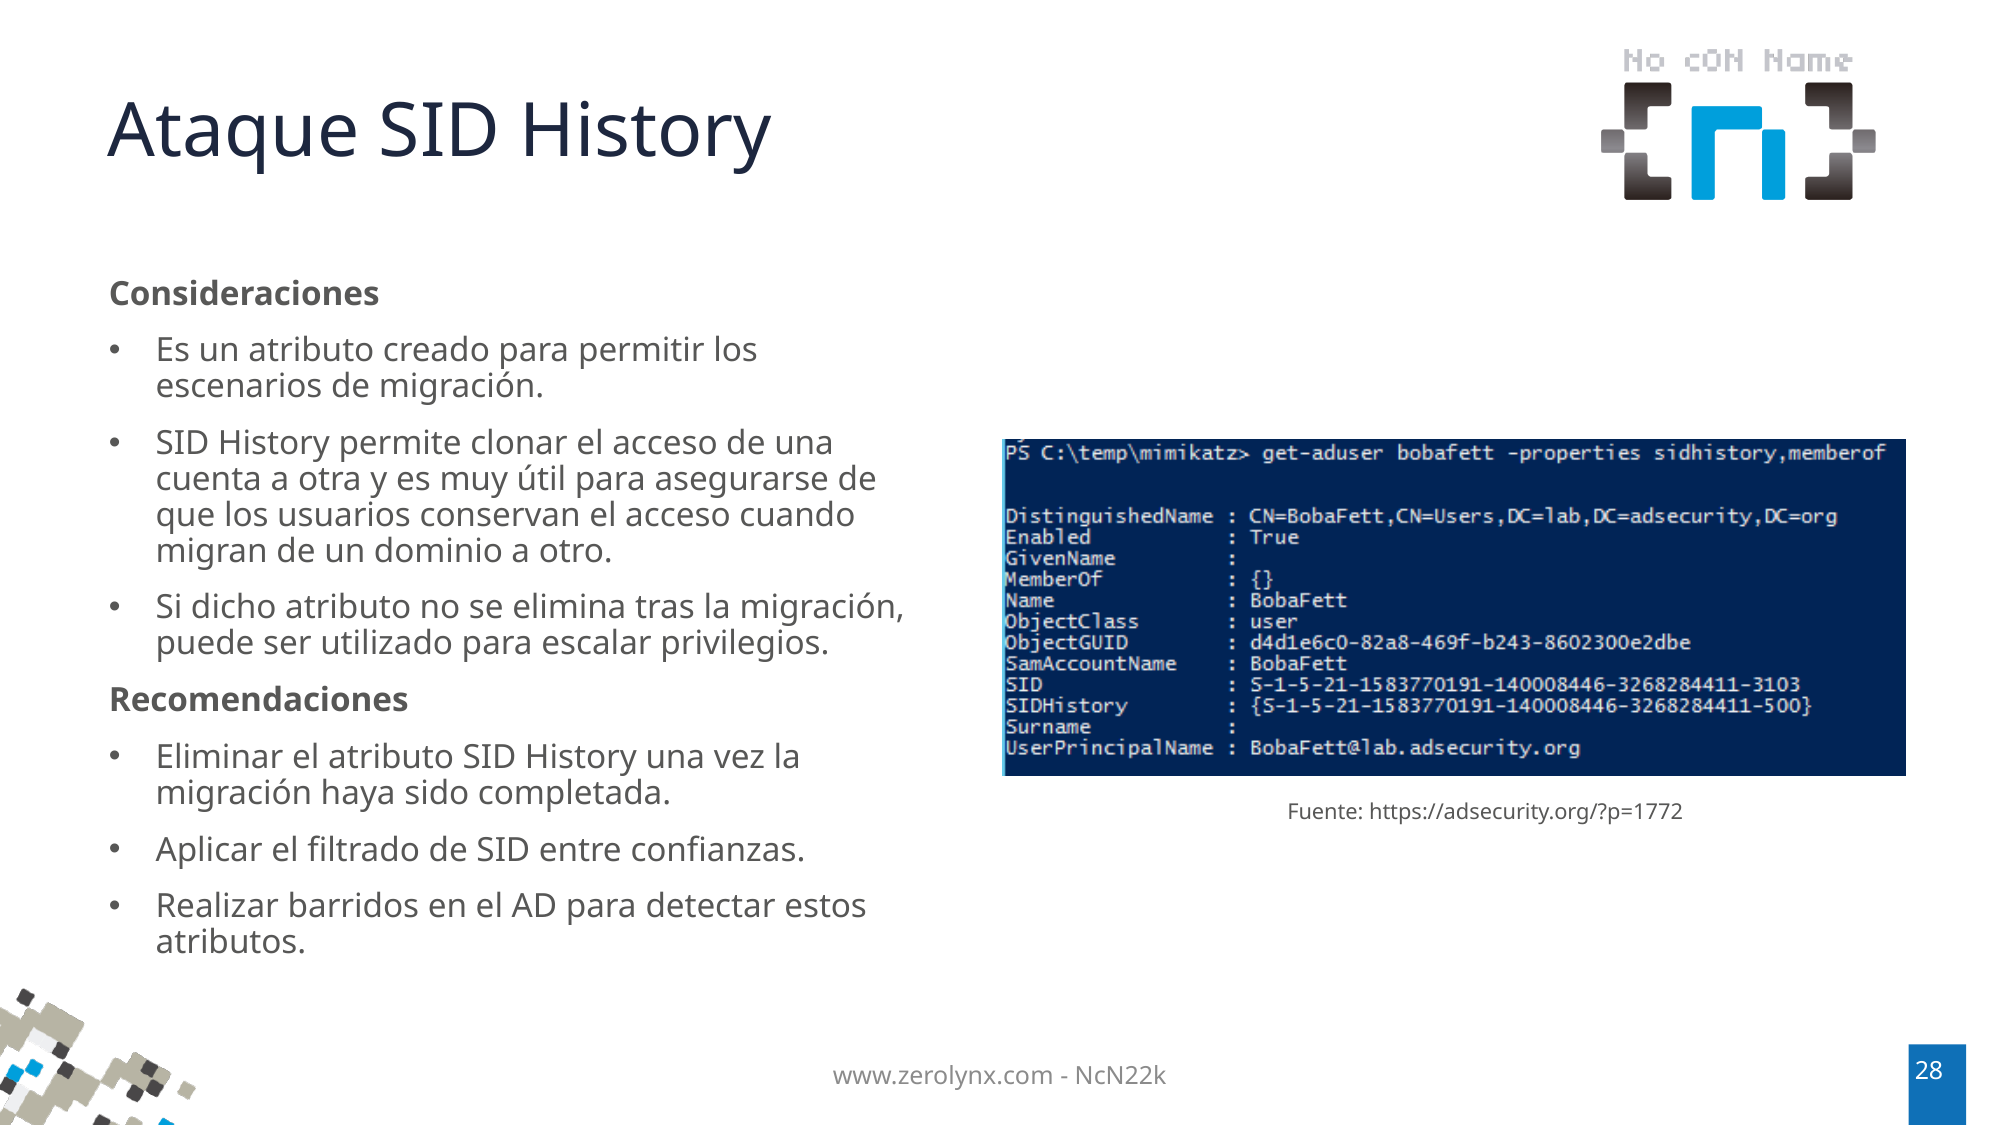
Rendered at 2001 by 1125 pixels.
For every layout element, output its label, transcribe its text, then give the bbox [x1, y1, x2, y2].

slide_number 28 [1879, 1041, 1959, 1102]
list Ataque SID History [93, 84, 1828, 171]
picture [1580, 40, 1898, 215]
picture [1002, 439, 1906, 776]
text_box Consideraciones Es un atributo creado para permitir los escenarios de migración. SID History permite clonar el acceso de una cuenta a otra y es muy útil para asegurarse de que los usuarios conservan el acceso cuando migran de un dominio a otro. Si dicho atributo no se elimina tras la migración, puede ser utilizado para escalar privilegios. Recomendaciones Eliminar el atributo SID History una vez la migración haya sido completada. Aplicar el filtrado de SID entre confianzas. Realizar barridos en el AD para detectar estos atributos. [94, 268, 932, 999]
text_box Fuente: https://adsecurity.org/?p=1772 [1272, 776, 1636, 896]
picture [0, 949, 225, 1125]
footer www.zerolynx.com - NcN22k [662, 1044, 1338, 1105]
